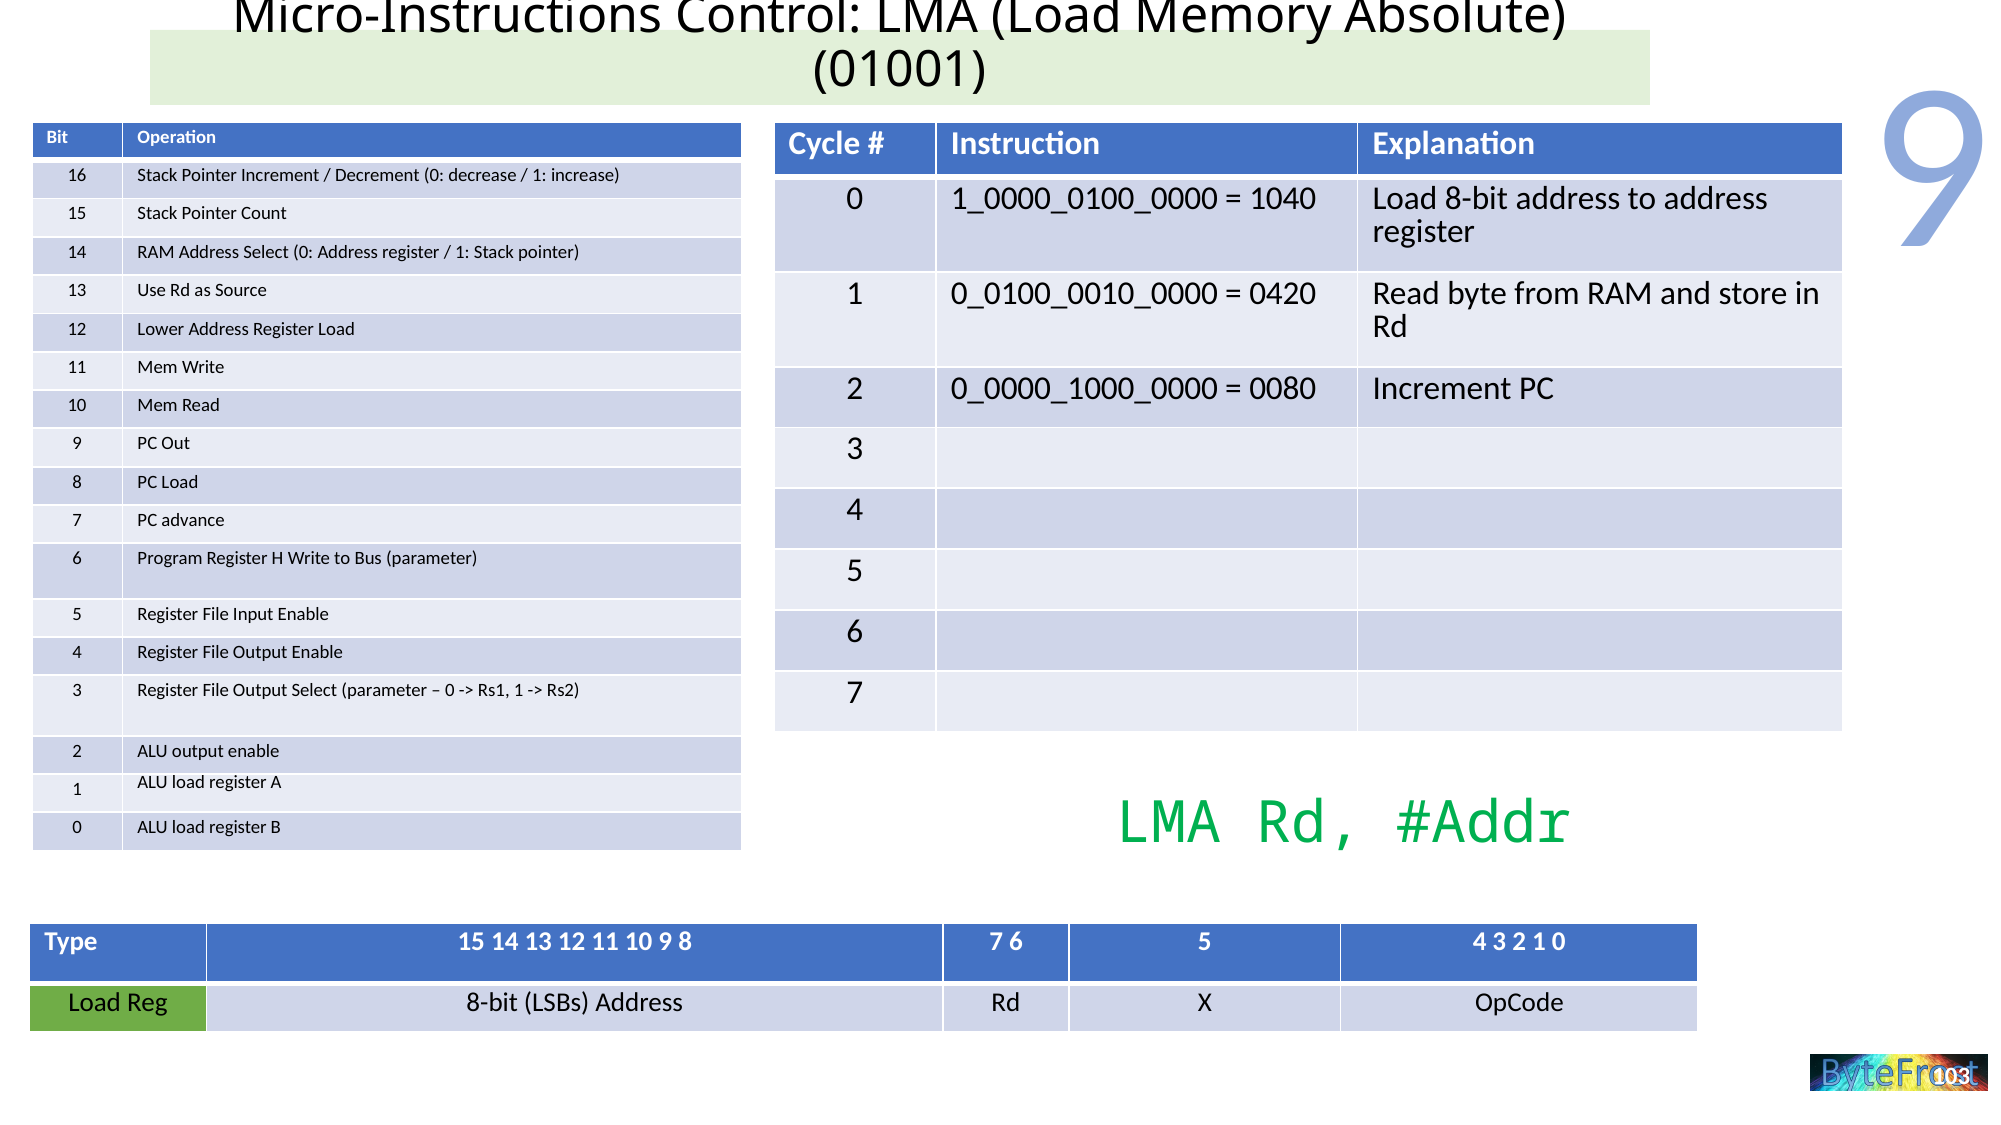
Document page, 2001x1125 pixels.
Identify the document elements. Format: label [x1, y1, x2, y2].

table_cell [1358, 273, 1842, 366]
table_cell [1358, 489, 1842, 548]
table_cell [944, 986, 1068, 1031]
table_cell [123, 163, 741, 198]
table_cell [123, 276, 741, 313]
table_header [1341, 924, 1697, 981]
table_cell [937, 672, 1357, 731]
table_cell [775, 672, 935, 731]
table_cell [1358, 672, 1842, 731]
table_cell [1358, 428, 1842, 487]
table_cell [123, 238, 741, 274]
picture [1810, 1054, 1988, 1091]
table_cell [33, 737, 122, 773]
table_cell [33, 638, 122, 674]
table_cell [775, 368, 935, 427]
table_cell [207, 986, 942, 1031]
table_cell [33, 775, 122, 811]
table_cell [937, 611, 1357, 670]
table_cell [937, 273, 1357, 366]
table_cell [123, 391, 741, 427]
table_header [33, 123, 122, 157]
table_cell [30, 986, 206, 1031]
table_cell [33, 276, 122, 313]
table_cell [33, 199, 122, 236]
table_cell [1358, 550, 1842, 609]
table_cell [775, 489, 935, 548]
table_cell [33, 600, 122, 636]
table_header [944, 924, 1068, 981]
table_cell [33, 353, 122, 389]
text_box [1066, 776, 1587, 862]
table_cell [123, 544, 741, 598]
table_cell [123, 737, 741, 773]
table_cell [1070, 986, 1340, 1031]
table_header [123, 123, 741, 157]
table_cell [123, 314, 741, 351]
table_cell [775, 180, 935, 271]
table_cell [775, 611, 935, 670]
table_cell [123, 813, 741, 850]
table_cell [33, 391, 122, 427]
table_header [1070, 924, 1340, 981]
text_box [1535, 1044, 1986, 1105]
table_cell [937, 368, 1357, 427]
table_cell [33, 163, 122, 198]
table_cell [33, 429, 122, 466]
table_cell [33, 813, 122, 850]
table_header [1358, 123, 1842, 174]
table_cell [123, 600, 741, 636]
table_cell [33, 468, 122, 504]
table_cell [33, 238, 122, 274]
table_cell [123, 638, 741, 674]
table_cell [1341, 986, 1697, 1031]
table_cell [123, 199, 741, 236]
table_cell [123, 506, 741, 542]
title [150, 29, 1650, 105]
table_cell [123, 676, 741, 735]
table_cell [33, 506, 122, 542]
table_cell [1358, 180, 1842, 271]
table_cell [33, 676, 122, 735]
table_header [30, 924, 206, 981]
table_cell [937, 489, 1357, 548]
table_cell [775, 428, 935, 487]
table_cell [937, 180, 1357, 271]
table_cell [123, 468, 741, 504]
table_cell [1358, 368, 1842, 427]
text_box [1855, 0, 2000, 303]
table_cell [123, 353, 741, 389]
table_header [937, 123, 1357, 174]
table_cell [33, 314, 122, 351]
table_cell [33, 544, 122, 598]
table_cell [775, 273, 935, 366]
table_cell [937, 550, 1357, 609]
table_header [775, 123, 935, 174]
table_header [207, 924, 942, 981]
table_cell [123, 429, 741, 466]
table_cell [123, 775, 741, 811]
table_cell [1358, 611, 1842, 670]
table_cell [937, 428, 1357, 487]
table_cell [775, 550, 935, 609]
